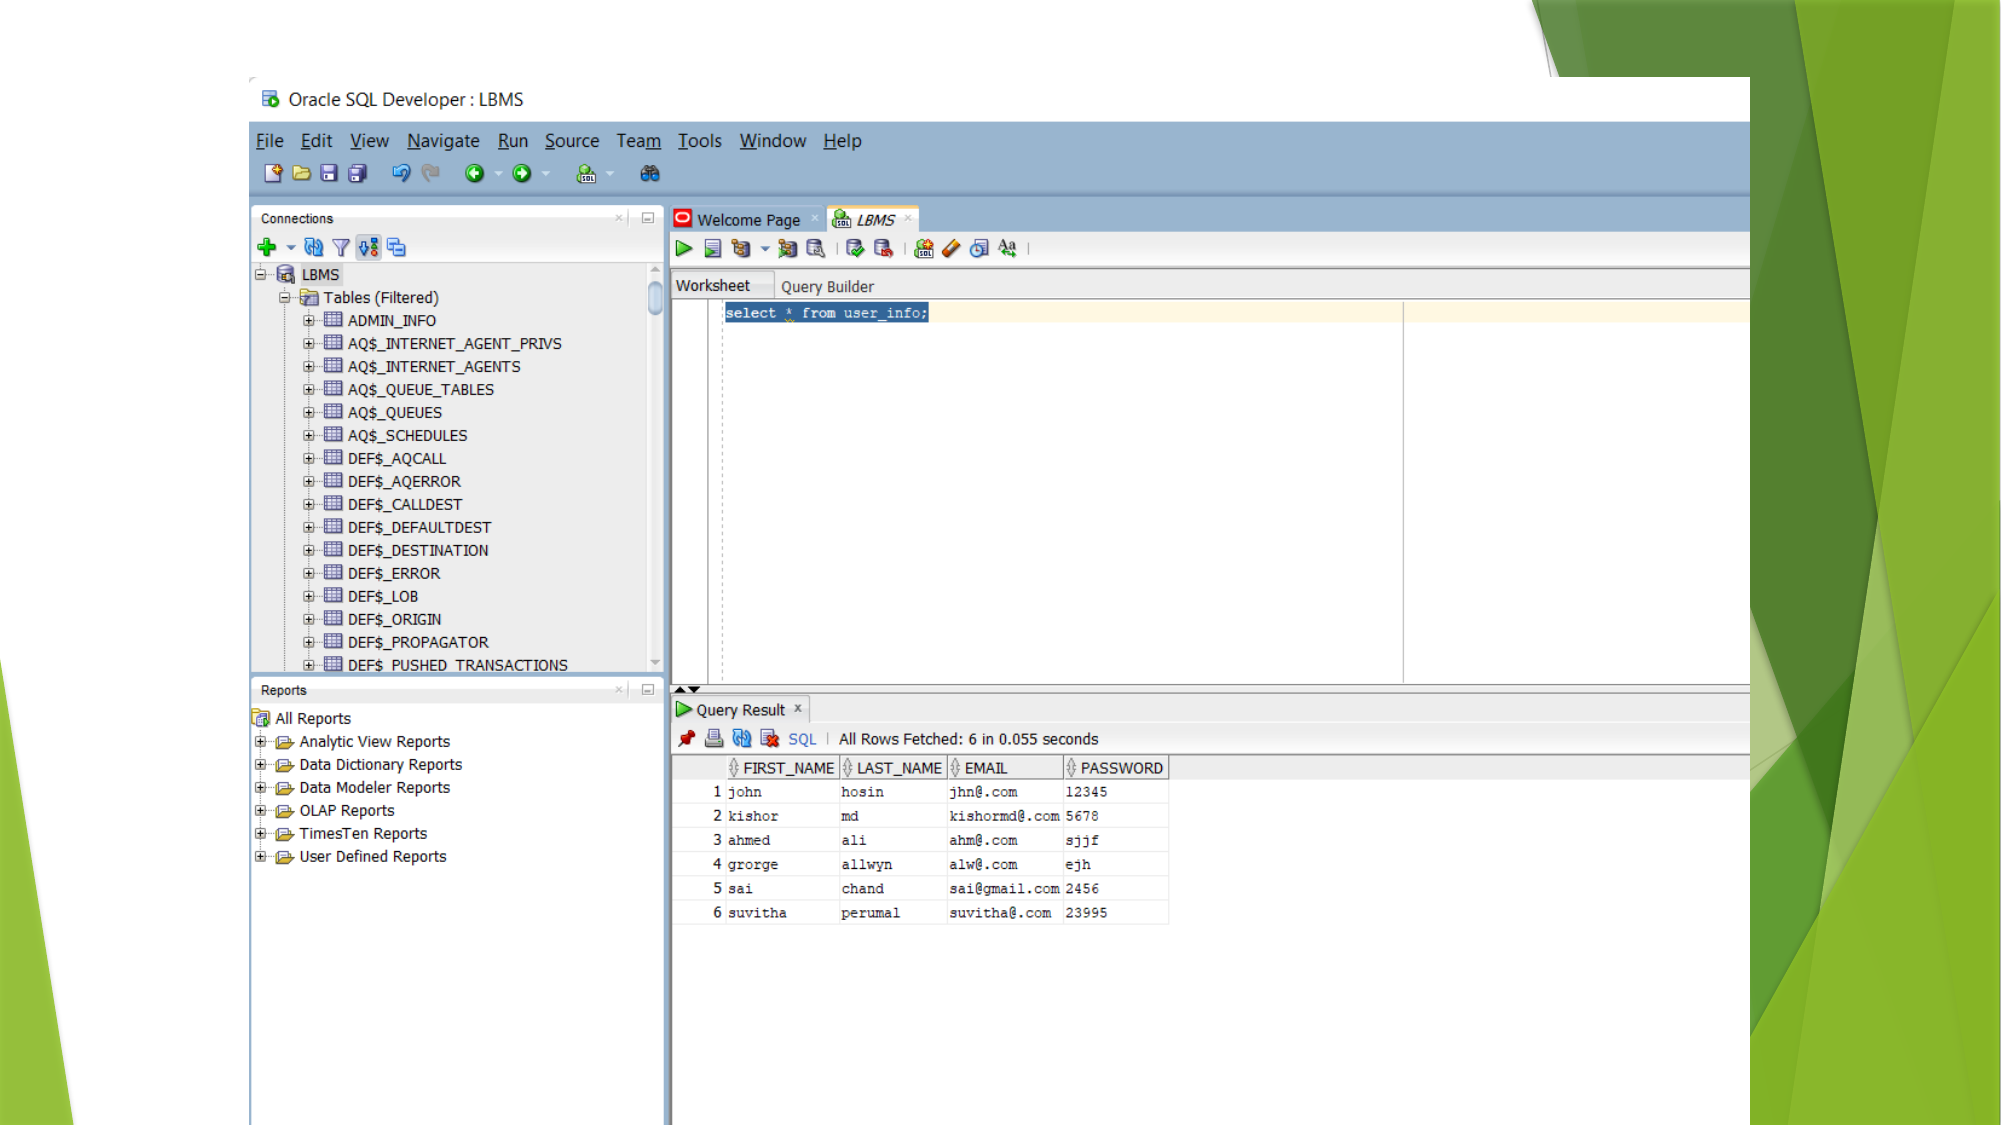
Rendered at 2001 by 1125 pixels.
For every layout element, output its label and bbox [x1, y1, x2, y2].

picture [249, 76, 1751, 1125]
